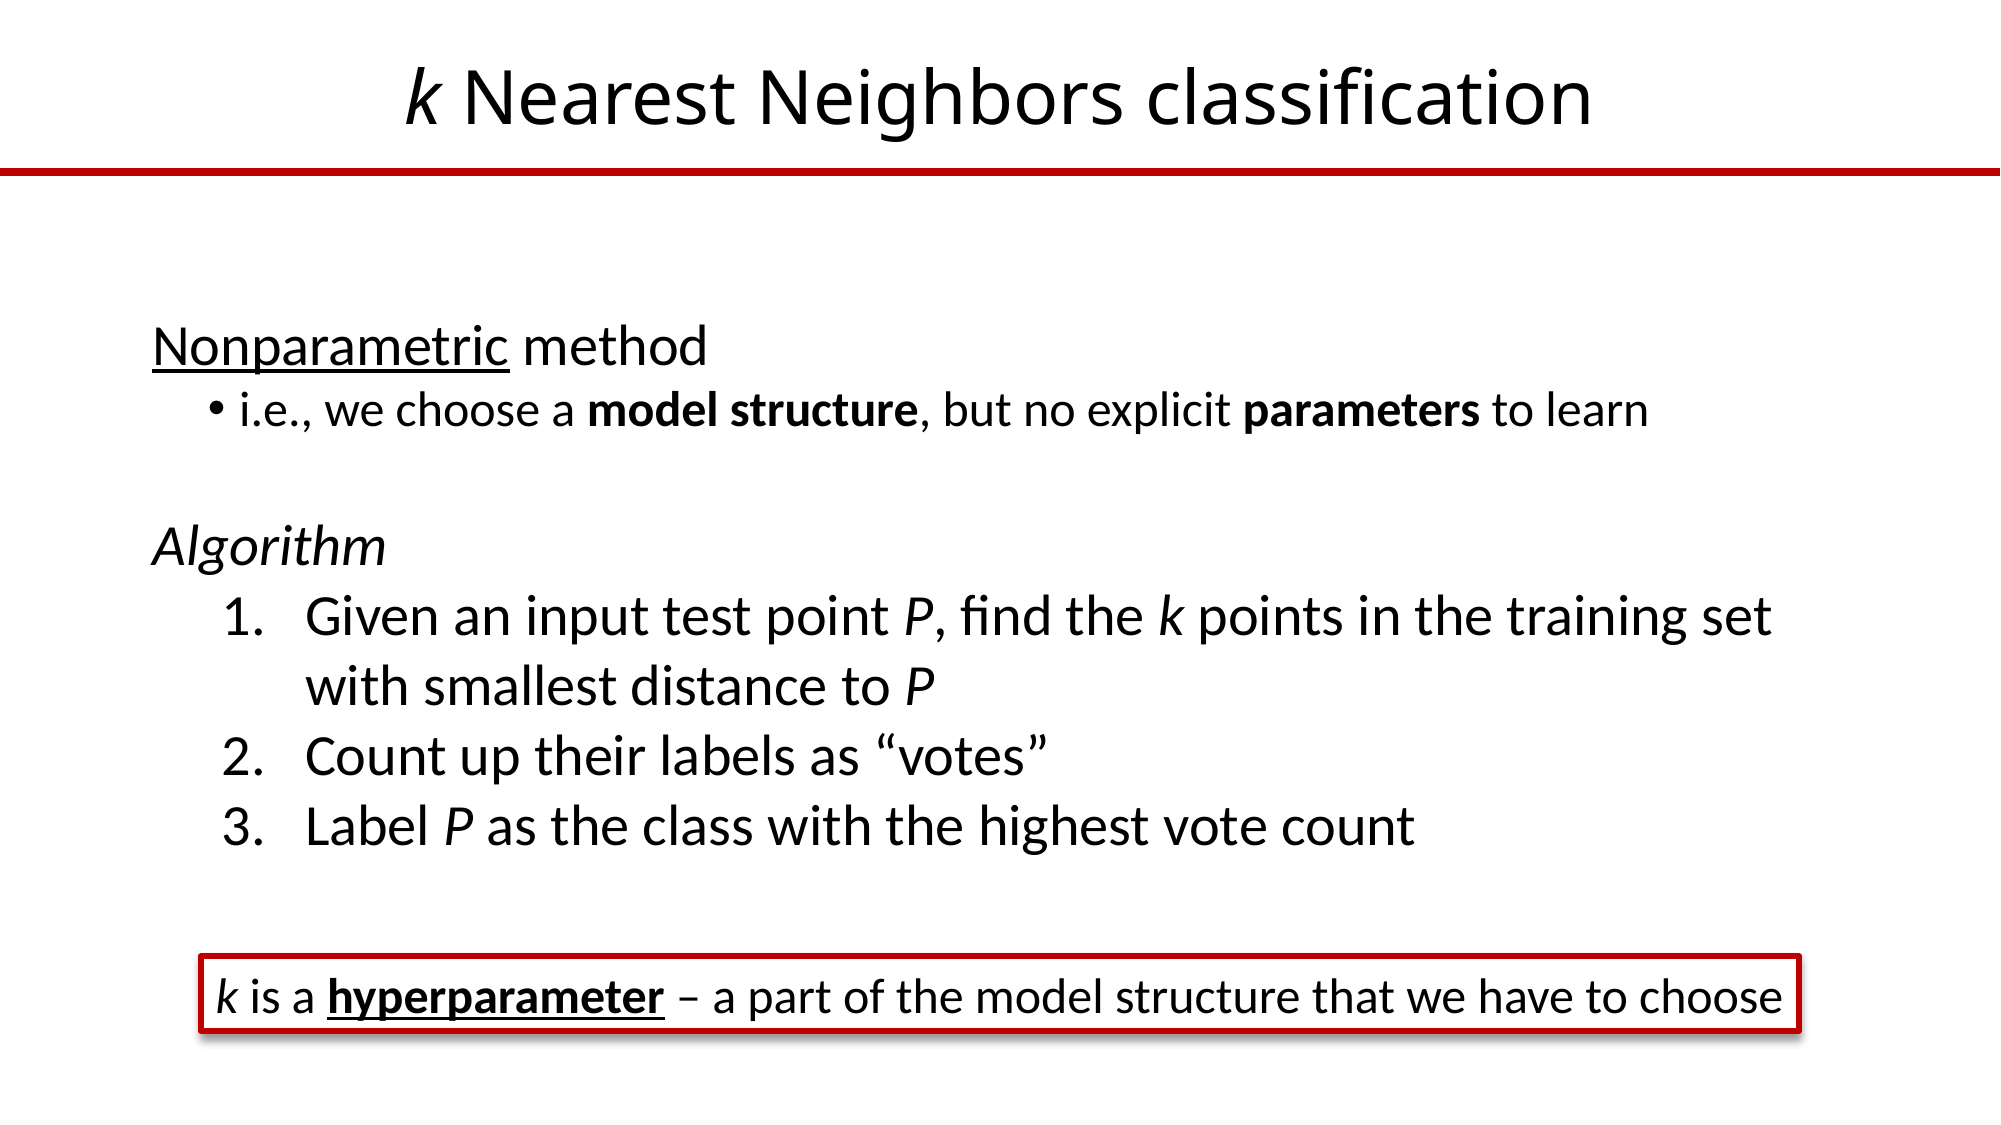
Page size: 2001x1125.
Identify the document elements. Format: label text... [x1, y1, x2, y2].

title k Nearest Neighbors classification [137, 50, 1863, 150]
list Nonparametric method i.e., we choose a model structure, but no explicit parameters to learn Algorithm Given an input test point P, find the k points in the training set with smallest distance to P Count up their labels as “votes” Label P as the class with the highest vote count [137, 299, 1863, 883]
text_box k is a hyperparameter – a part of the model structure that we have to choose [200, 956, 1799, 1031]
